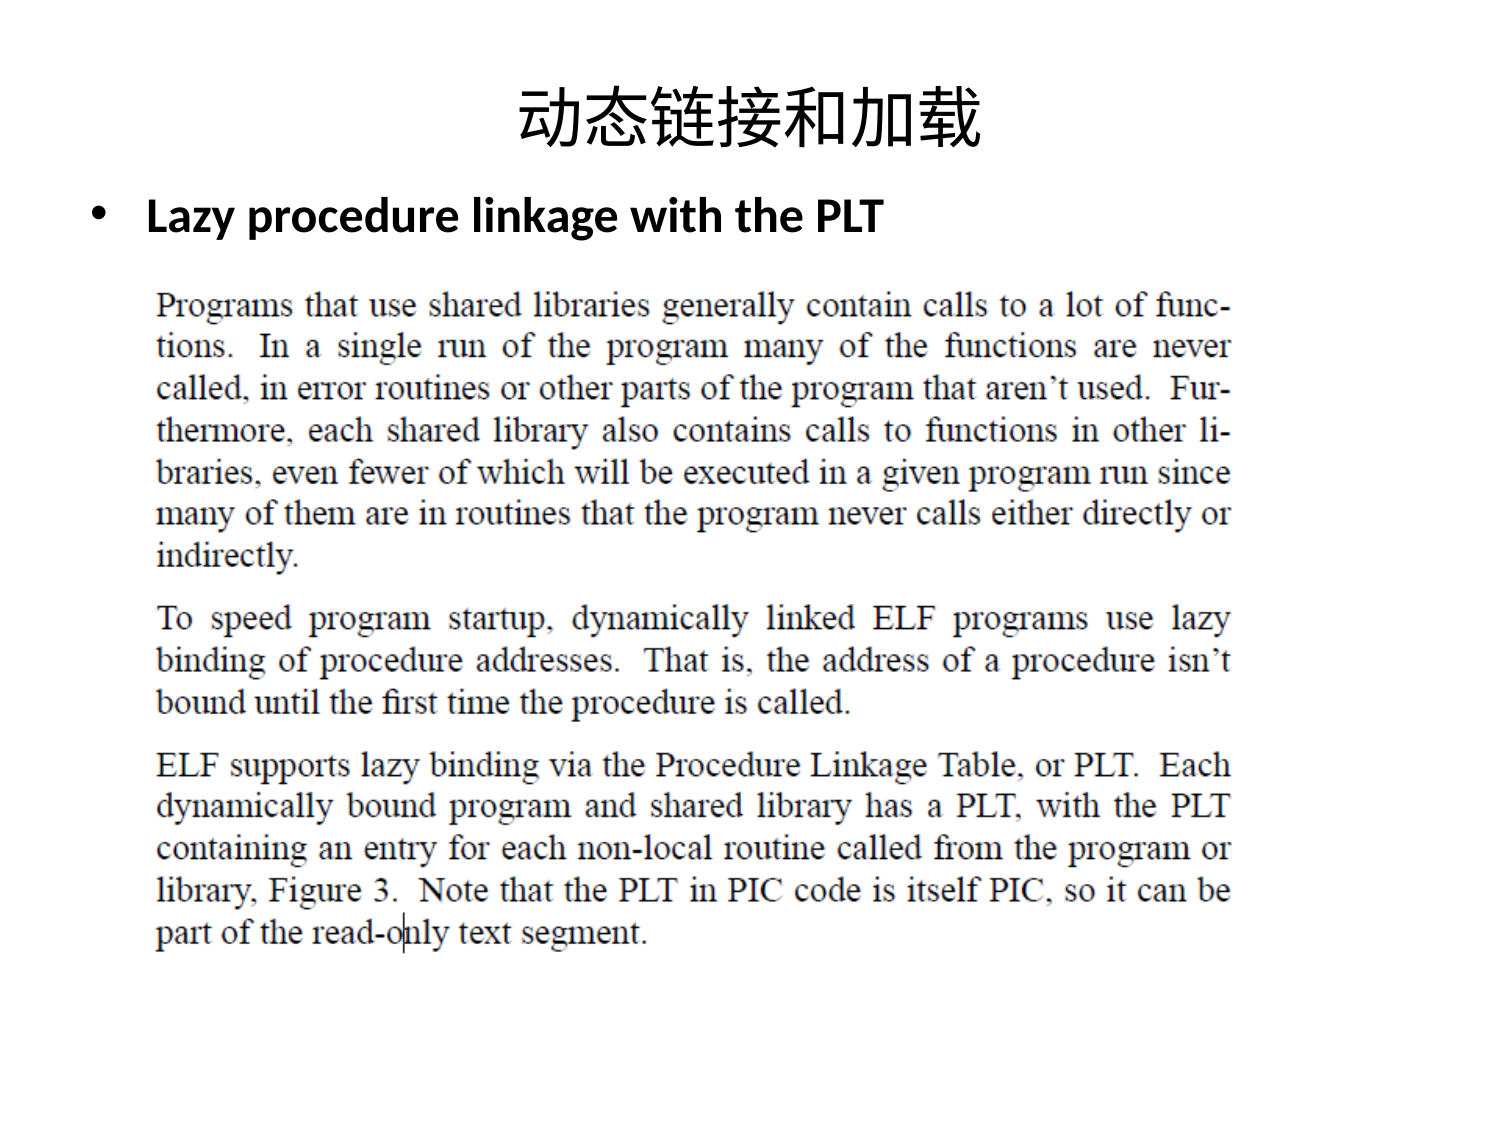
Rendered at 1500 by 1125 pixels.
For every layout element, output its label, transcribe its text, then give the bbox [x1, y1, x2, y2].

picture [149, 287, 1246, 955]
list Lazy procedure linkage with the PLT [75, 174, 1425, 1100]
title 动态链接和加载 [75, 45, 1425, 174]
